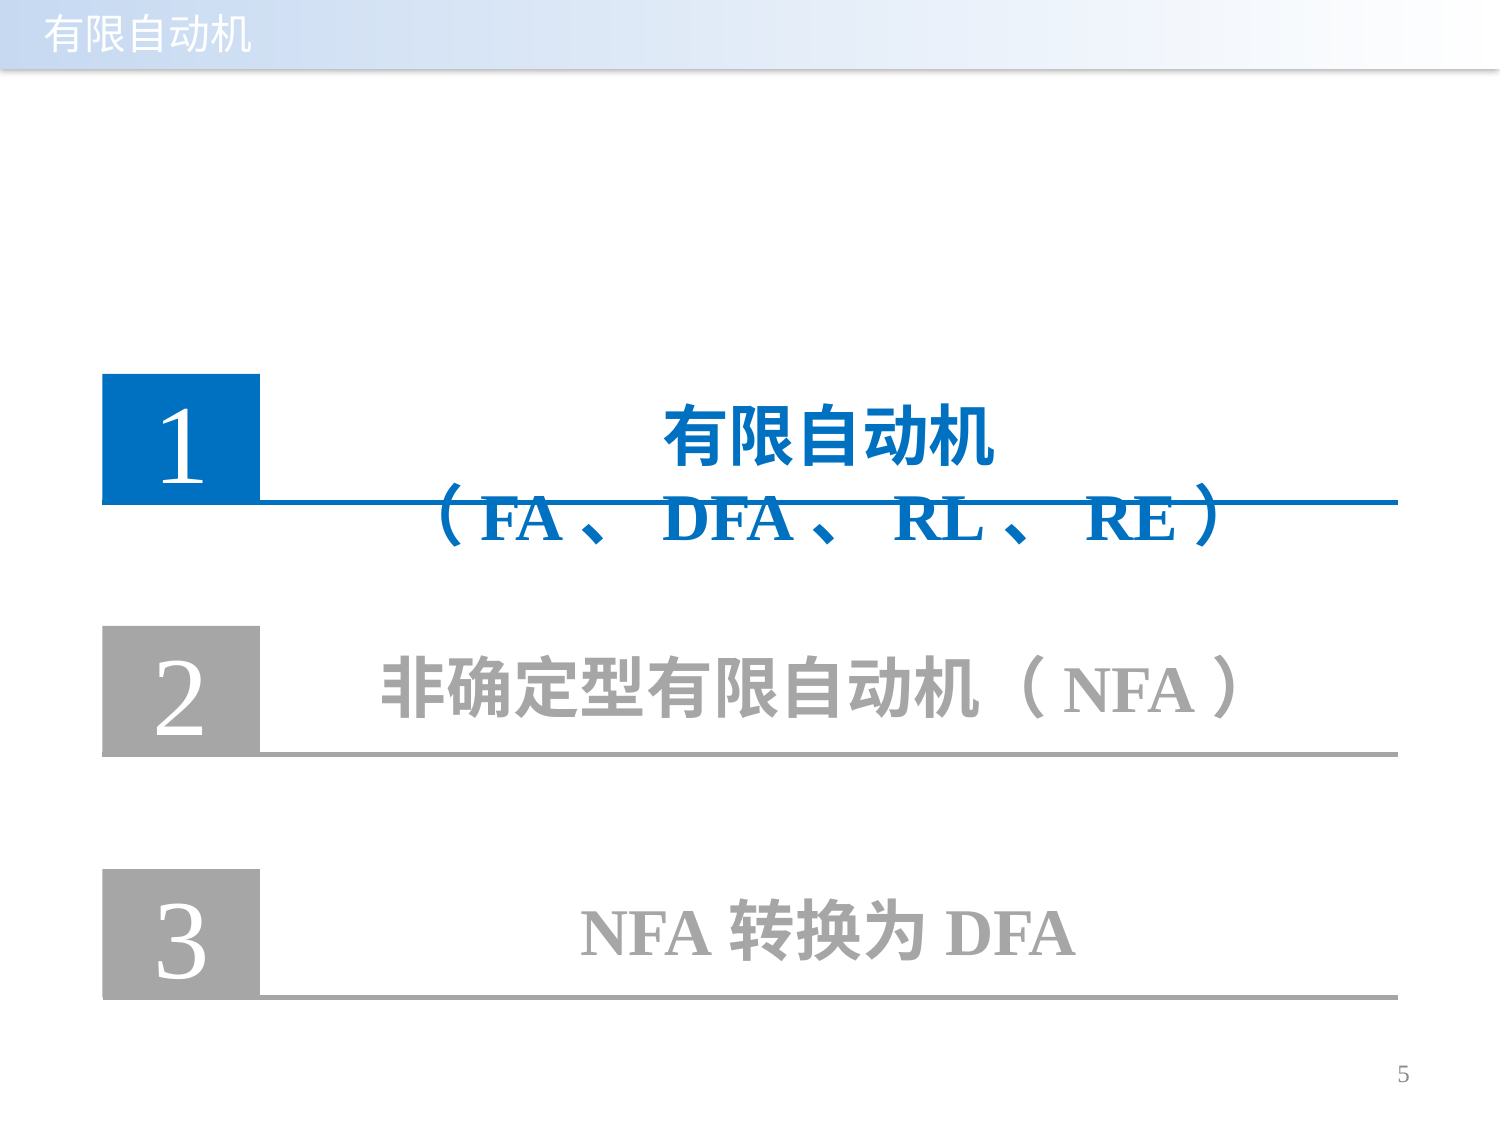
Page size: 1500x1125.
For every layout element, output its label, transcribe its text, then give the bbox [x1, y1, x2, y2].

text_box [102, 625, 1398, 755]
slide_number 5 [1074, 1042, 1425, 1103]
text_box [102, 373, 1398, 503]
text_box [102, 868, 1398, 998]
